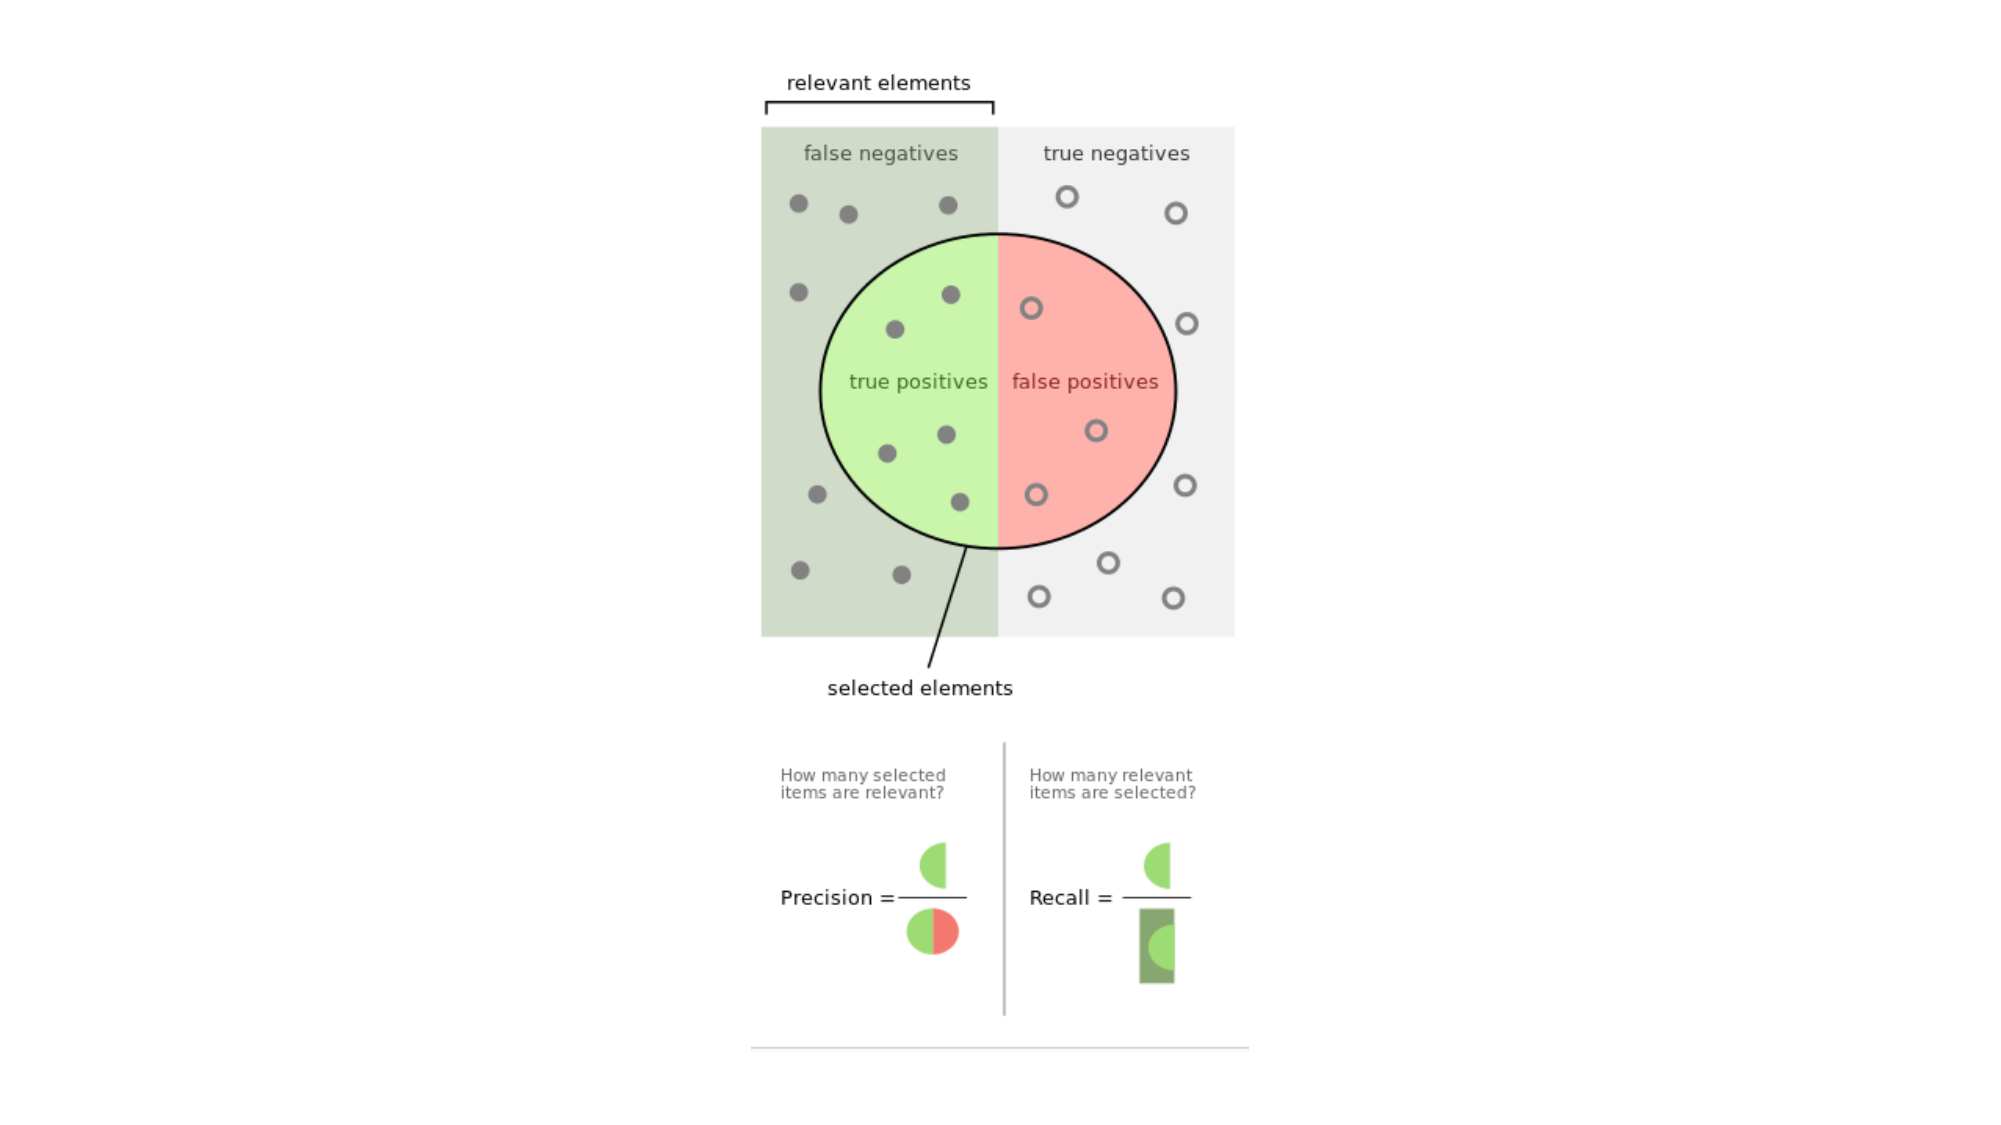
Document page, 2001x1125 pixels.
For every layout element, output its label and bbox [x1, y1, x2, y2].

picture [751, 73, 1249, 1052]
